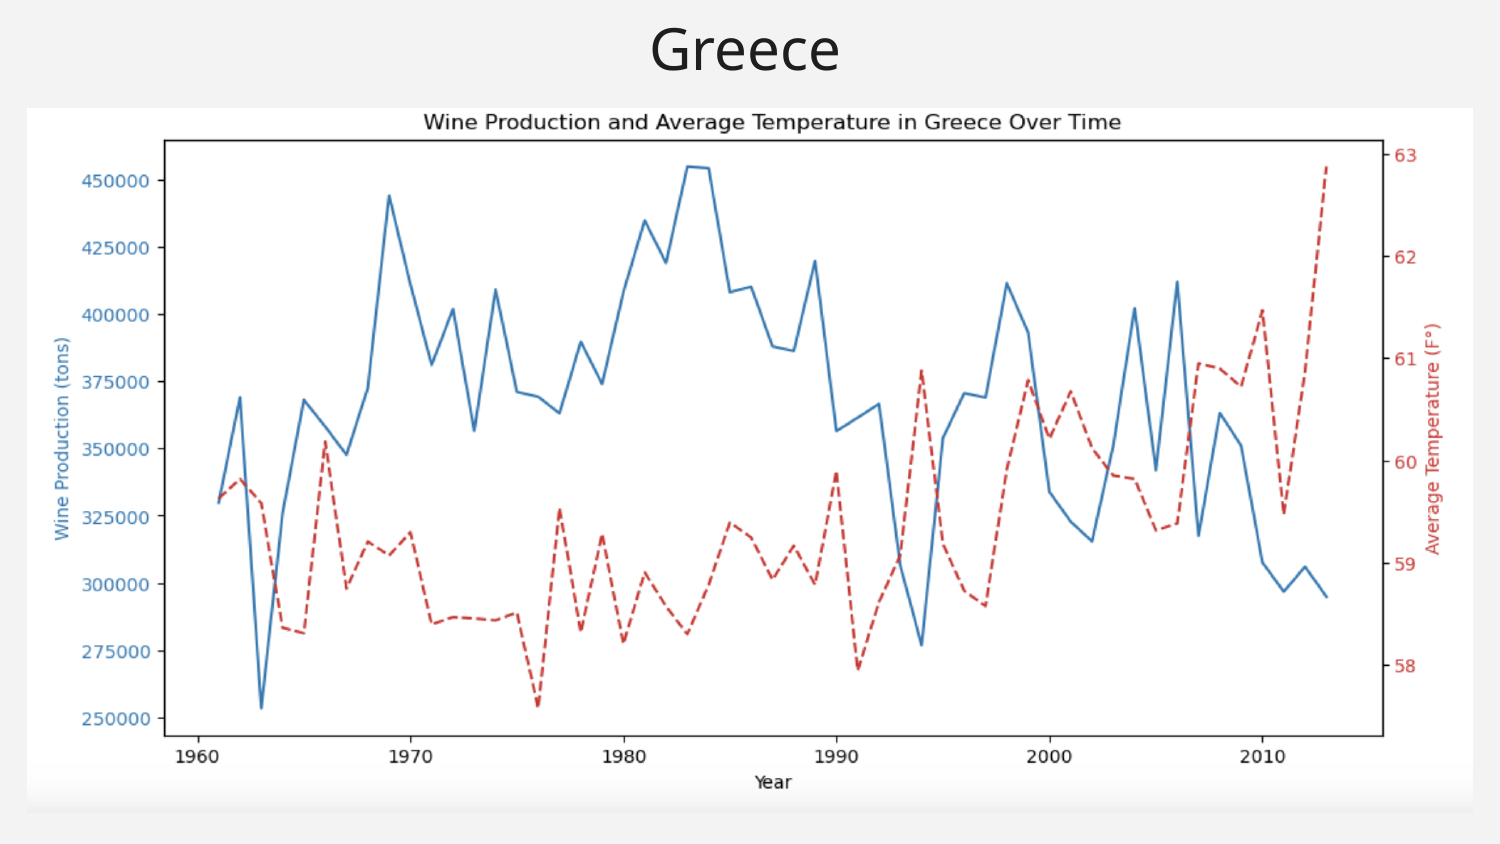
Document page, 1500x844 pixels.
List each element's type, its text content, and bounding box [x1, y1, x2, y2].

picture [27, 108, 1473, 814]
title Greece [129, 0, 1361, 94]
